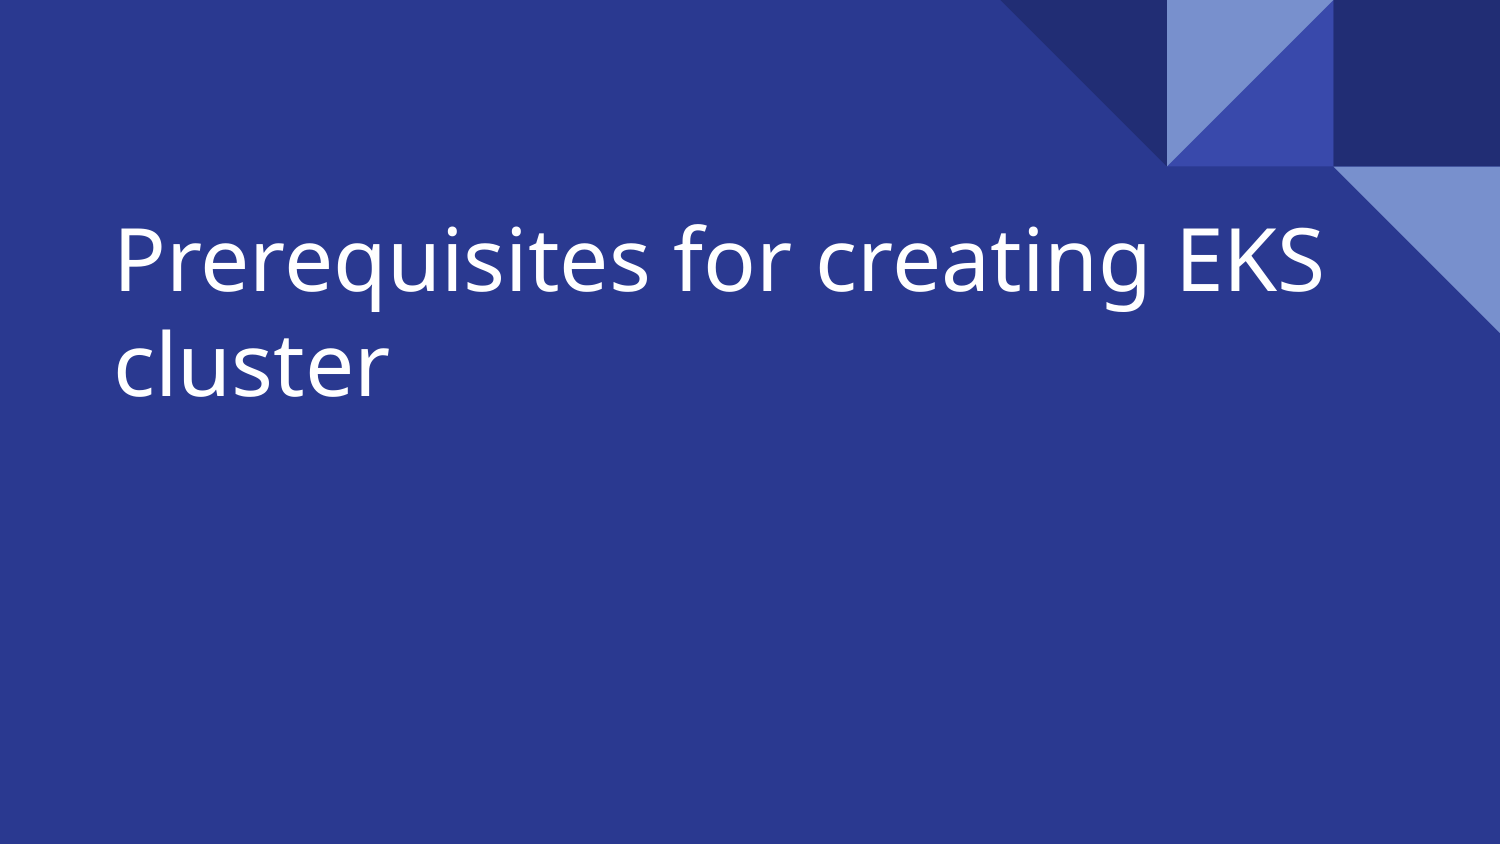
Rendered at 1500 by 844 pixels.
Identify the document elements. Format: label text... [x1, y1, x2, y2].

title Prerequisites for creating EKS cluster [98, 291, 1447, 429]
